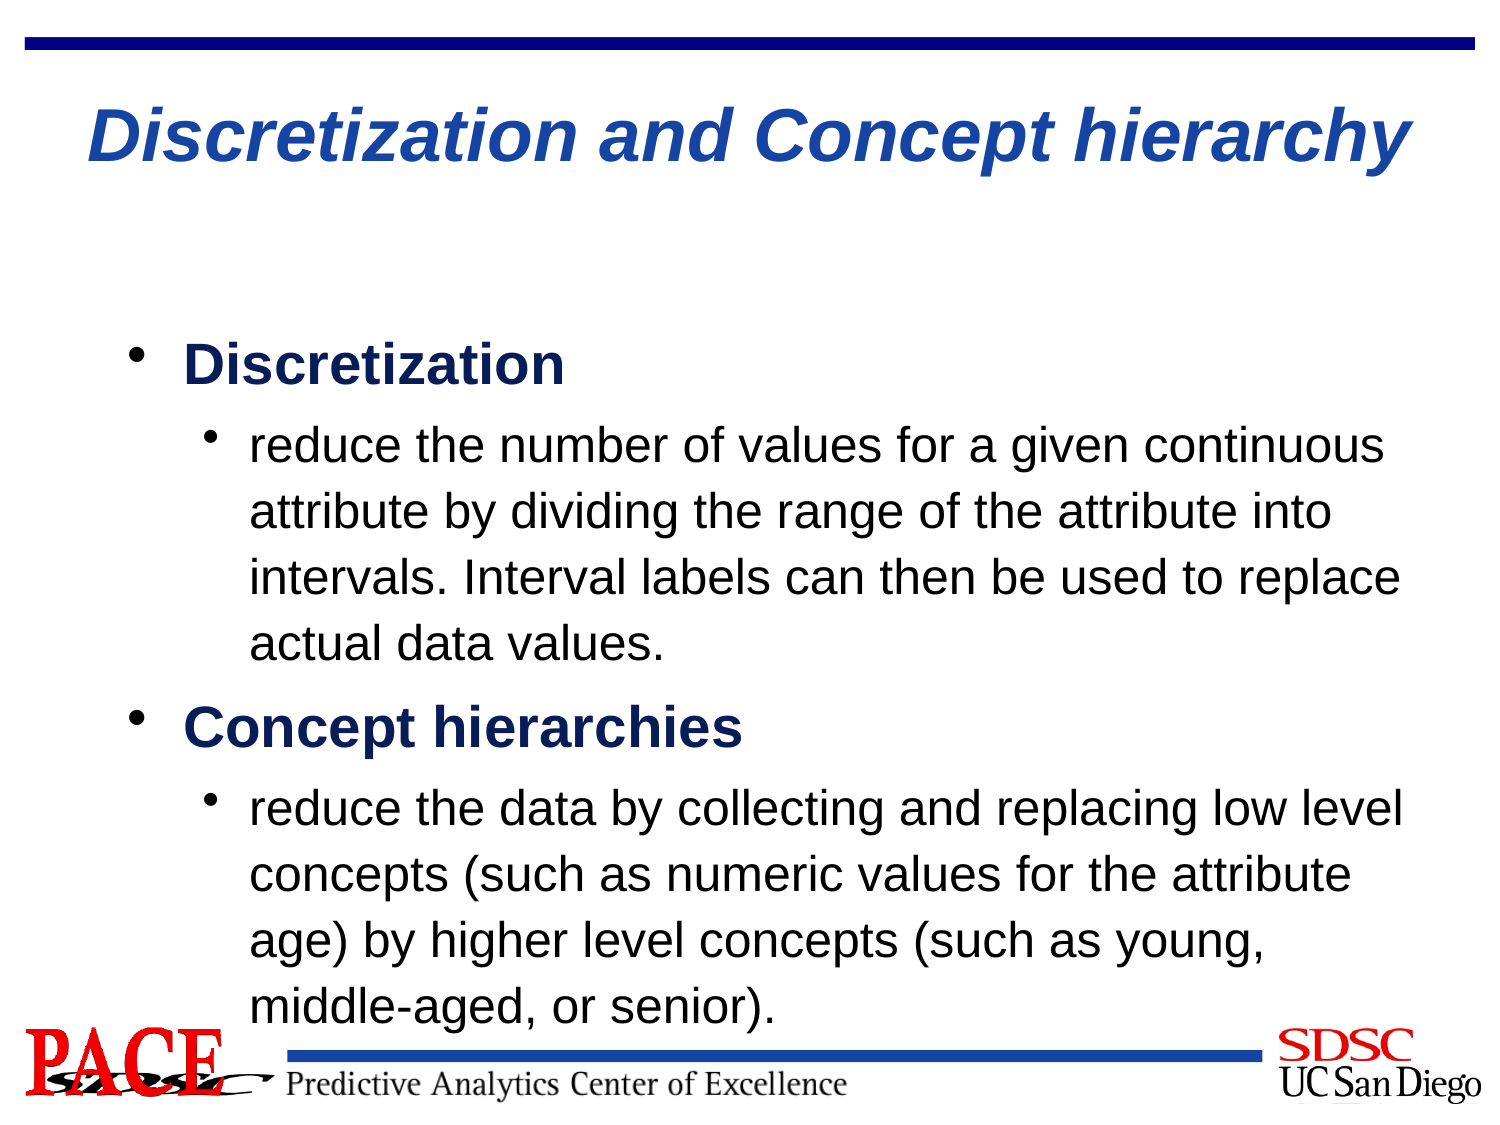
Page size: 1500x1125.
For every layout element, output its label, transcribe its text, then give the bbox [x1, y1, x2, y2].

picture [286, 1064, 858, 1103]
picture [25, 1025, 276, 1101]
title Discretization and Concept hierarchy [24, 50, 1475, 221]
picture [1279, 1066, 1481, 1104]
list Discretization reduce the number of values for a given continuous attribute by dividing the range of the attribute into intervals. Interval labels can then be used to replace actual data values. Concept hierarchies reduce the data by collecting and replacing low level concepts (such as numeric values for the attribute age) by higher level concepts (such as young, middle-aged, or senior). [112, 312, 1438, 1063]
